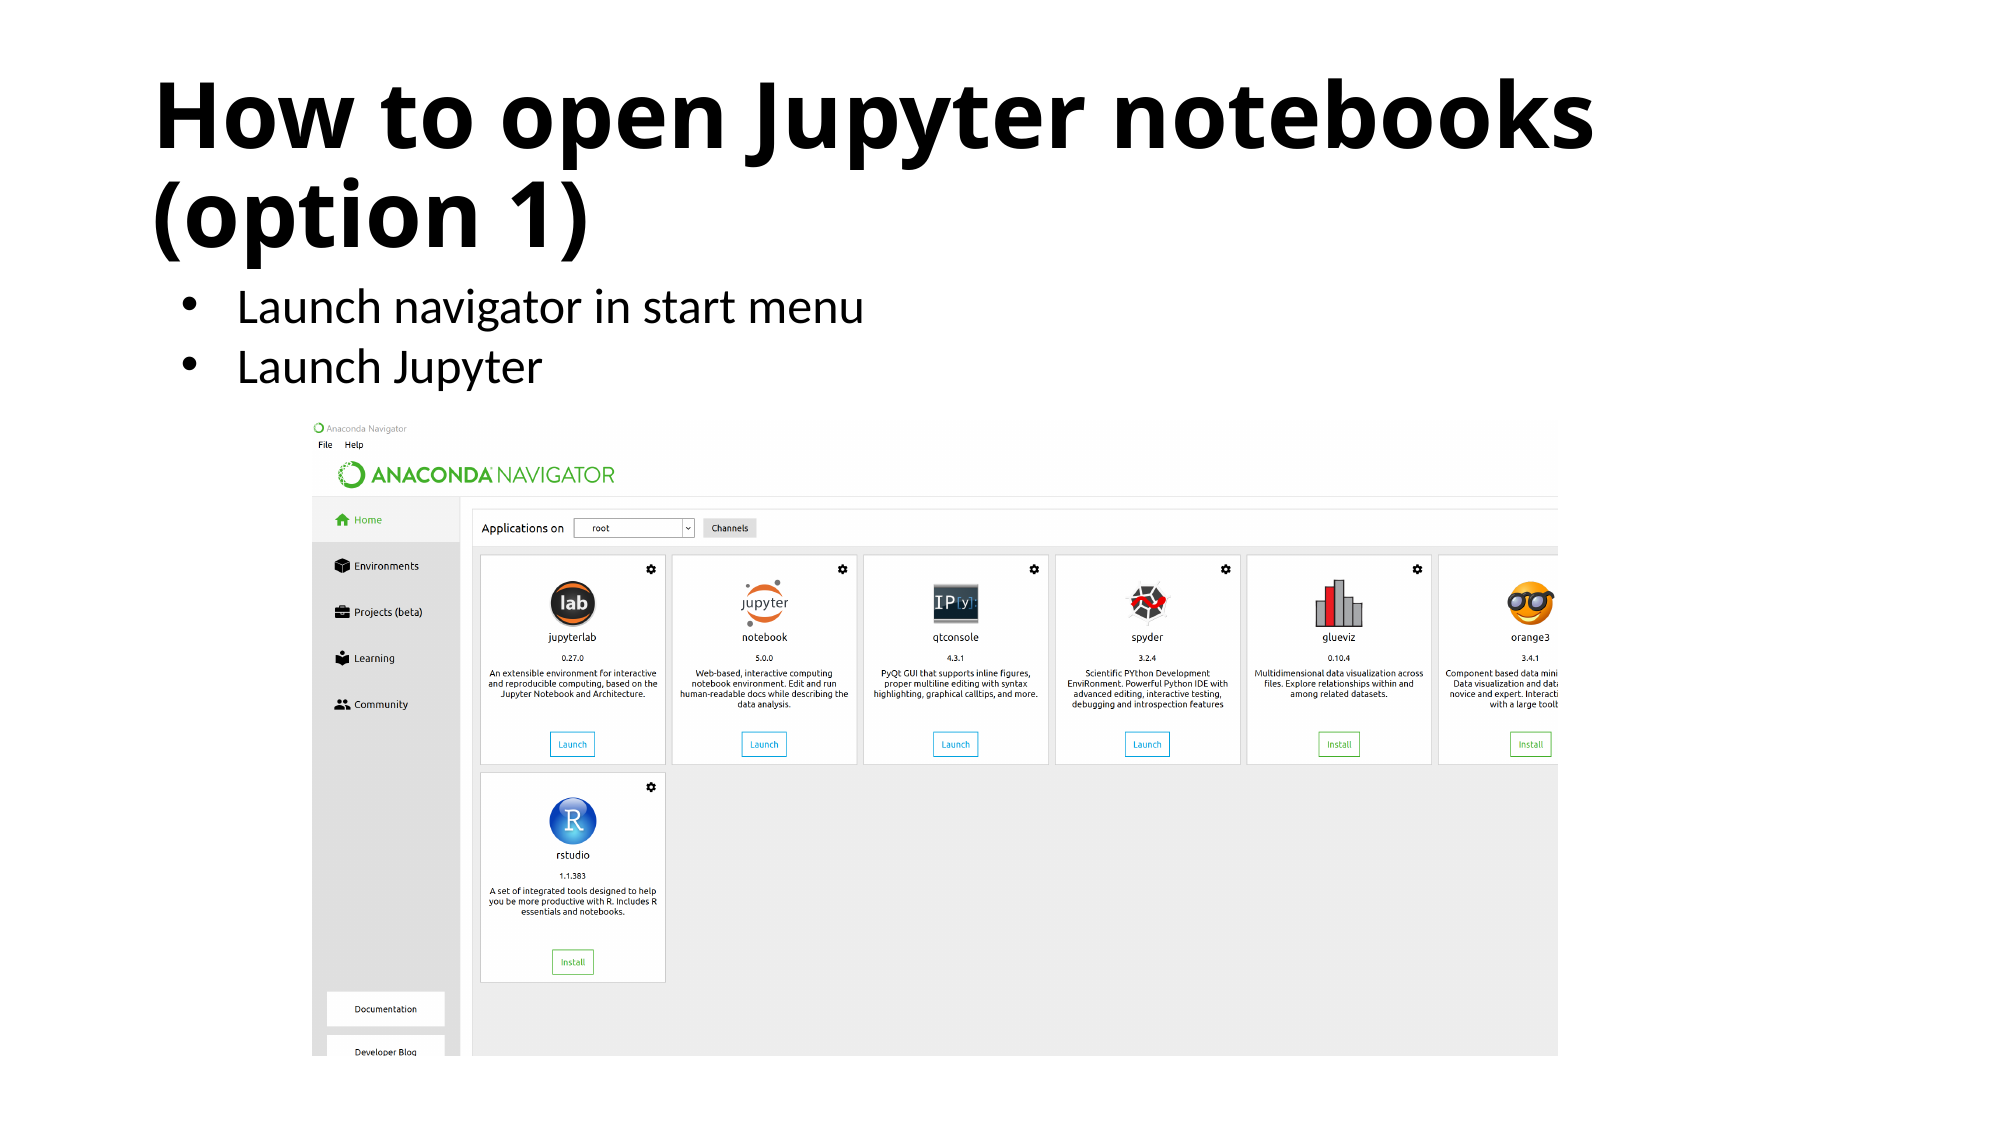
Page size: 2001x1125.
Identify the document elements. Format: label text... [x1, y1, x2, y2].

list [312, 420, 1558, 1056]
text_box Launch navigator in start menu Launch Jupyter [166, 266, 1216, 401]
title How to open Jupyter notebooks (option 1) [137, 59, 1863, 278]
